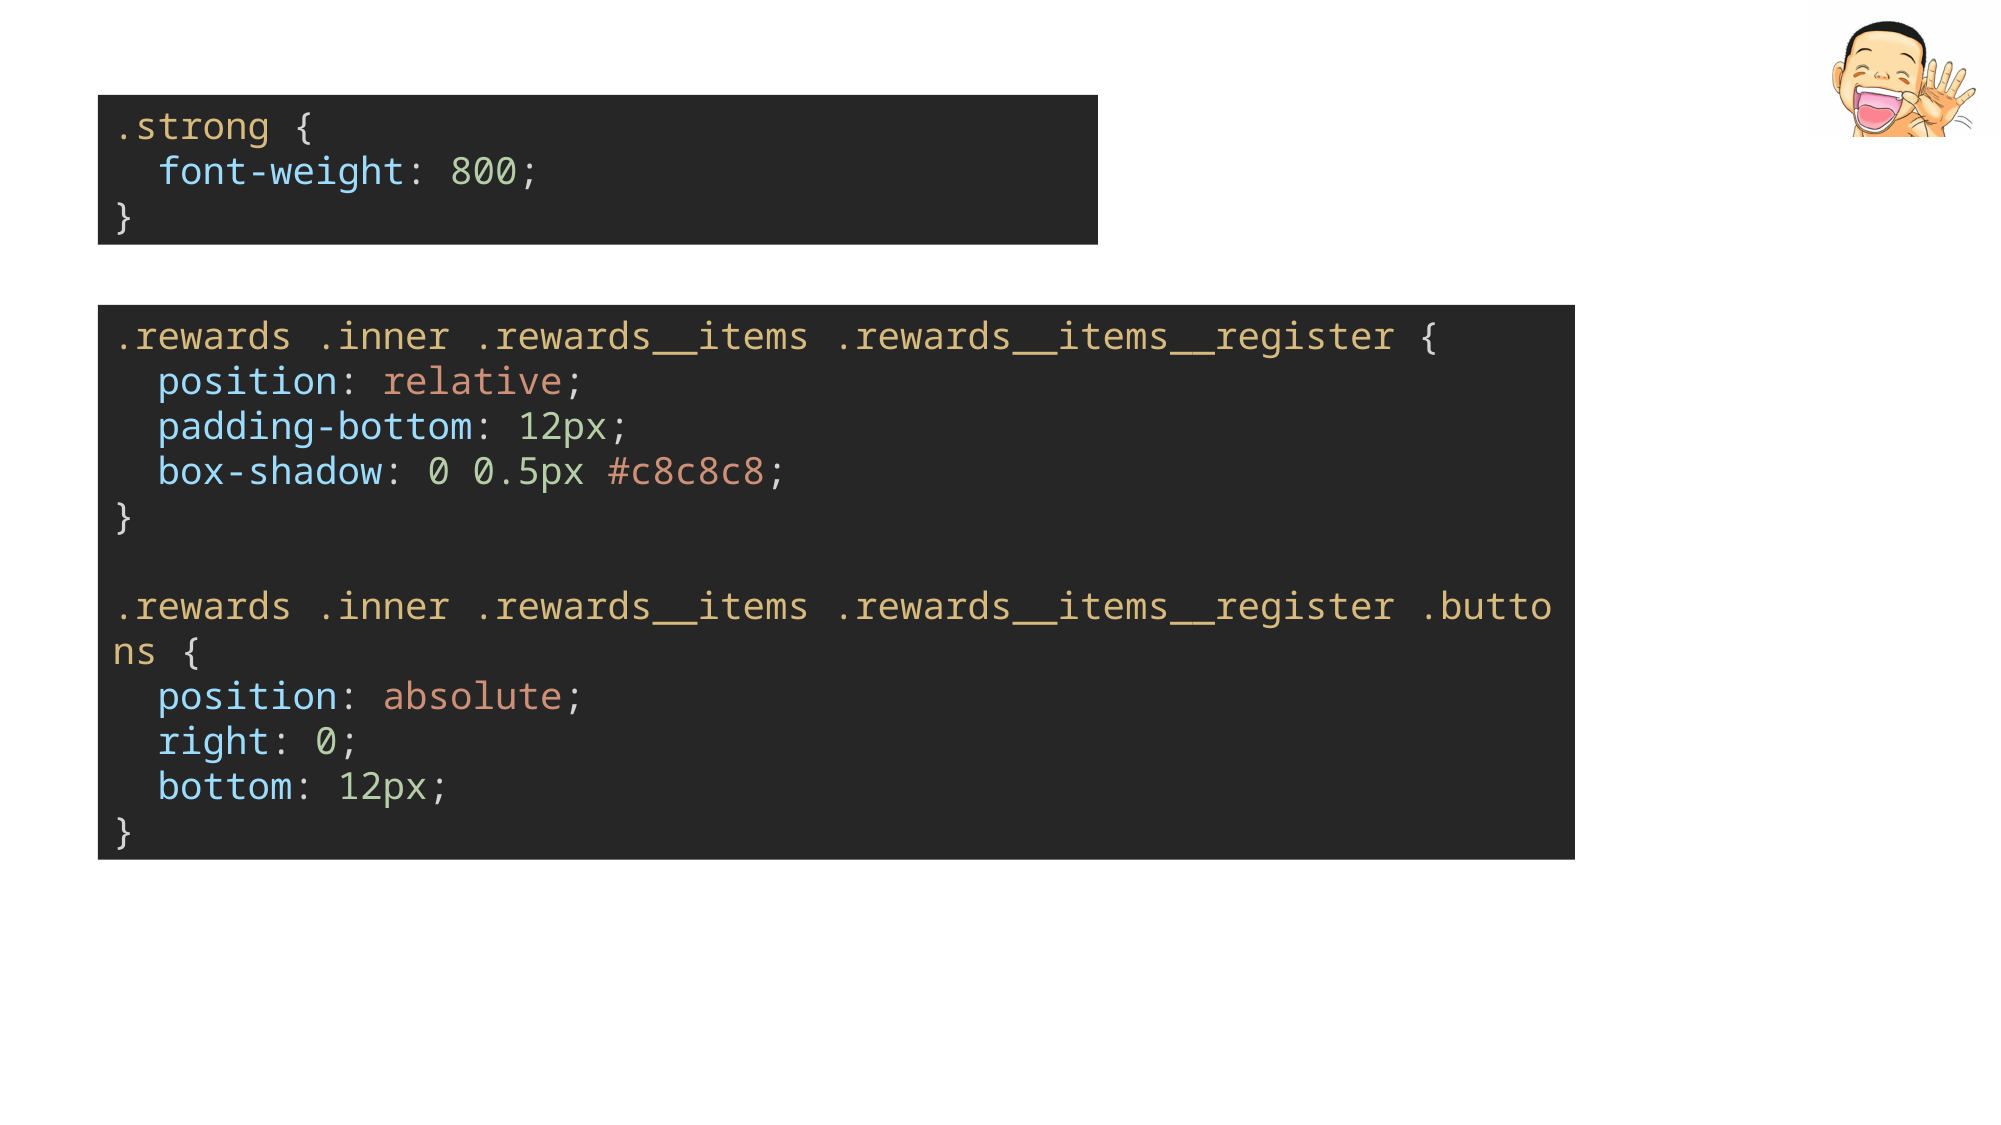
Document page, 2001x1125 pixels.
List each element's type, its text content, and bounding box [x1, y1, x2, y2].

text_box .rewards .inner .rewards__items .rewards__items__register { position: relative; padding-bottom: 12px; box-shadow: 0 0.5px #c8c8c8; } .rewards .inner .rewards__items .rewards__items__register .buttons { position: absolute; right: 0; bottom: 12px; } [97, 304, 1575, 860]
text_box .strong { font-weight: 800; } [97, 94, 1098, 245]
picture [1808, 0, 2000, 137]
